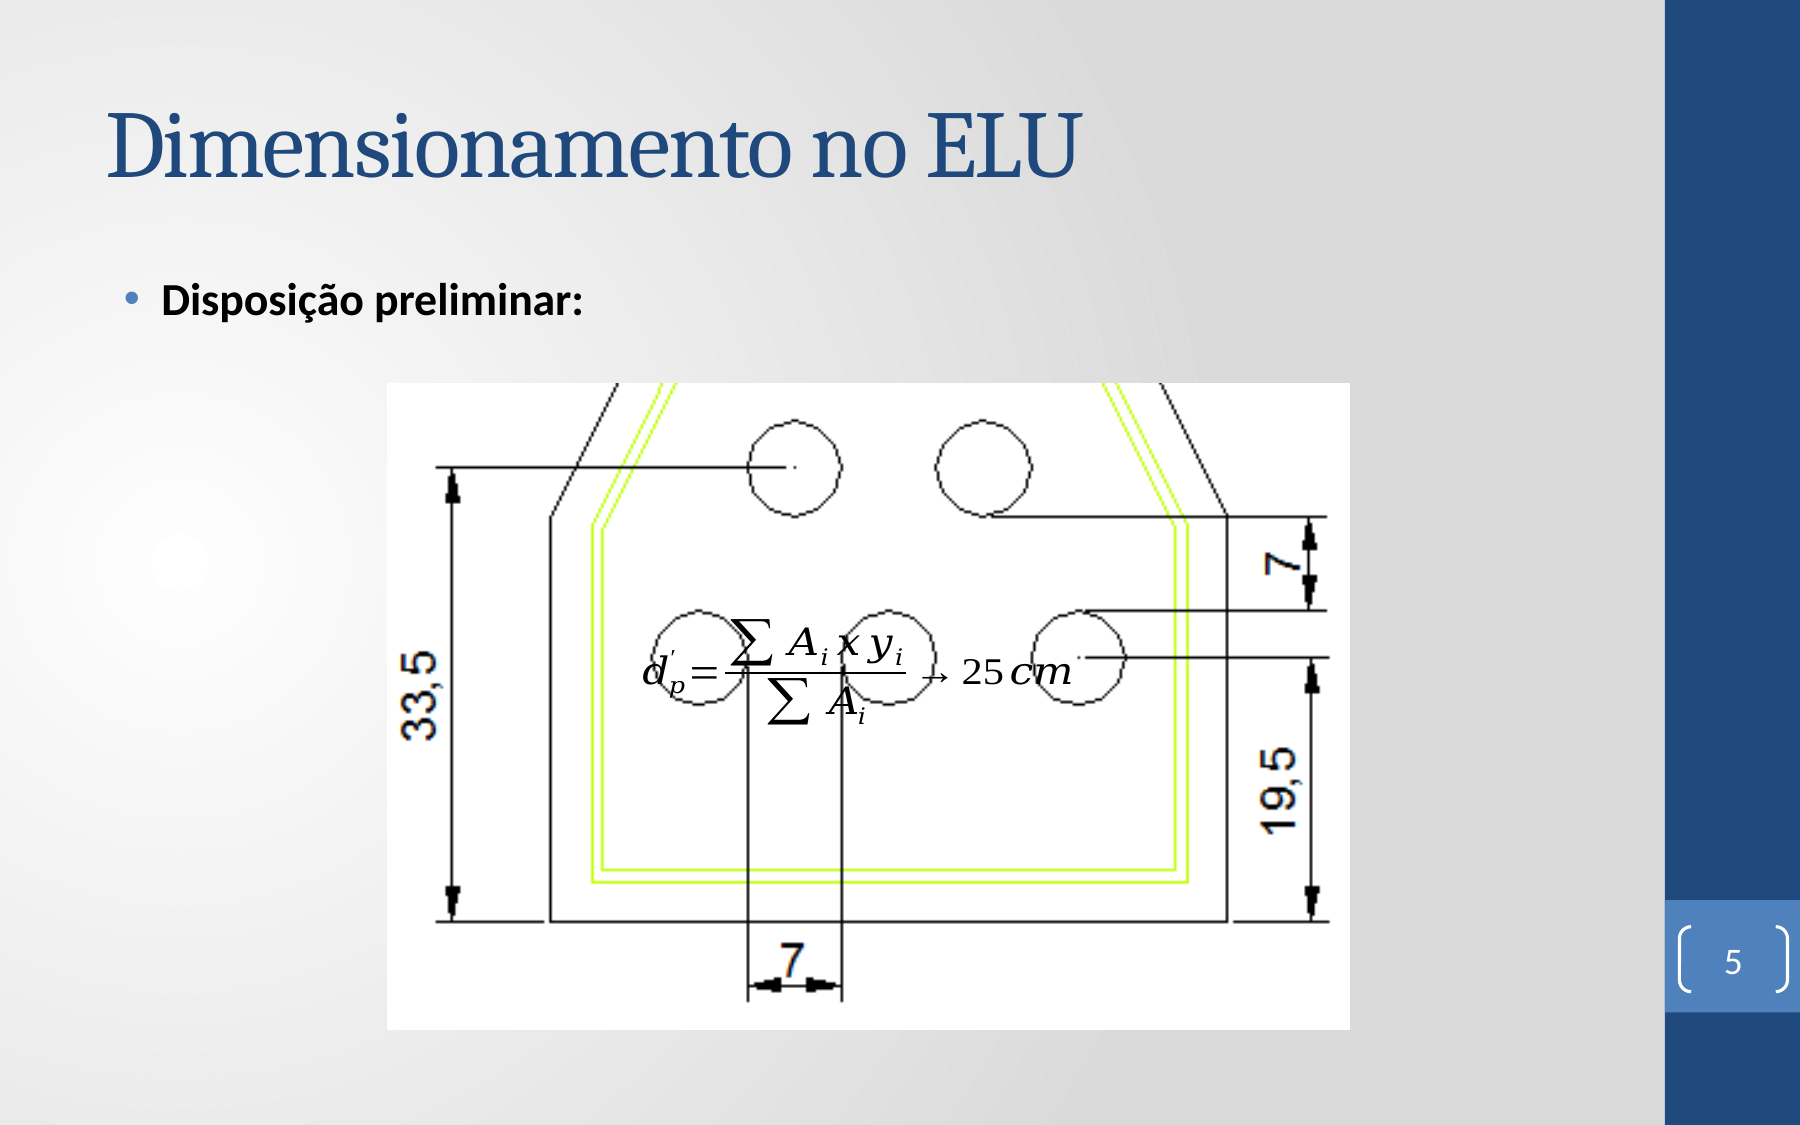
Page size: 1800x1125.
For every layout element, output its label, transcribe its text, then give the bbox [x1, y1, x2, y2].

list Disposição preliminar: [90, 262, 1590, 1050]
slide_number 5 [1677, 925, 1790, 994]
picture [386, 382, 1351, 1031]
title Dimensionamento no ELU [90, 45, 1590, 233]
